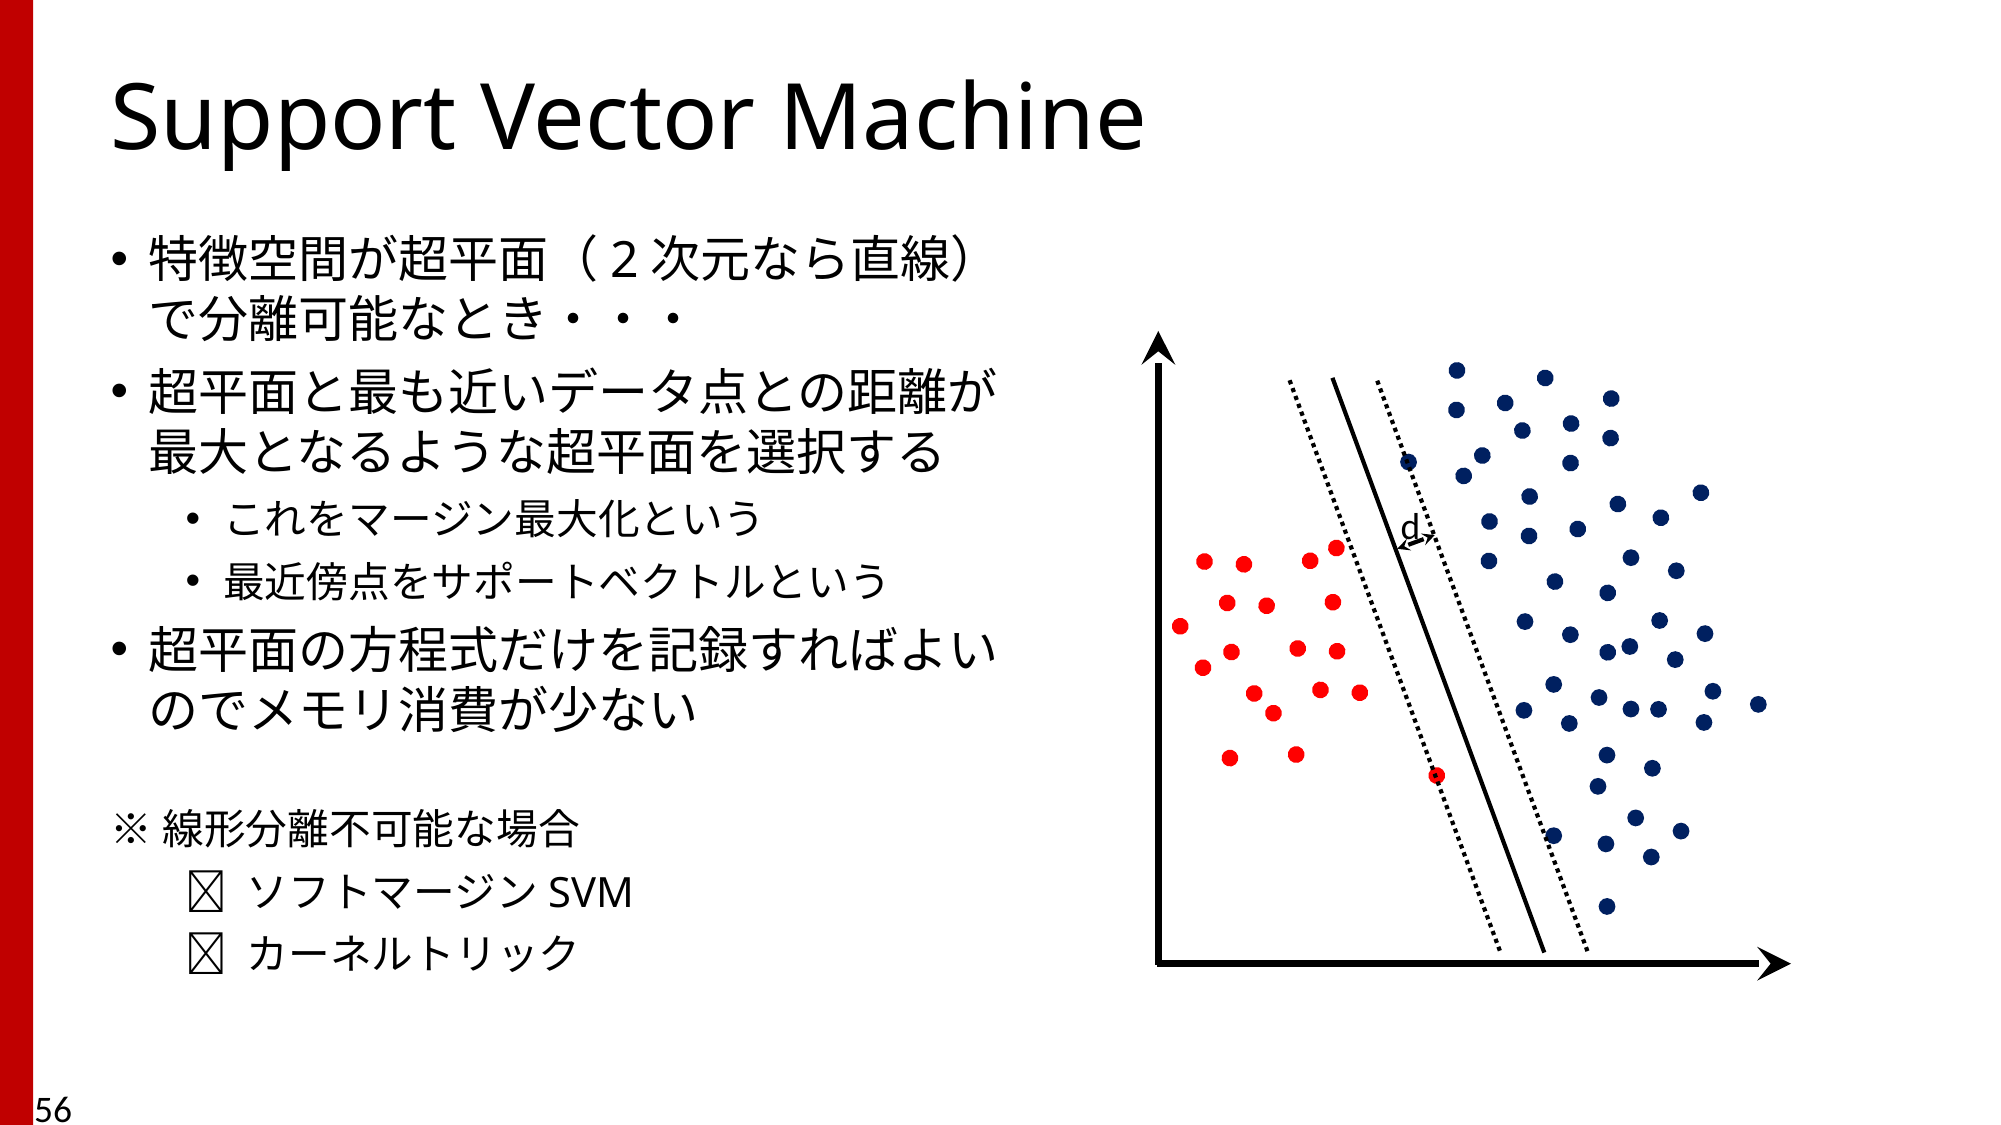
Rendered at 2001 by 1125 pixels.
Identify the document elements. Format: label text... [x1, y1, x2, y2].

slide_number 56 [19, 1077, 470, 1125]
list 特徴空間が超平面（2次元なら直線）で分離可能なとき・・・ 超平面と最も近いデータ点との距離が最大となるような超平面を選択する これをマージン最大化という 最近傍点をサポートベクトルという 超平面の方程式だけを記録すればよいのでメモリ消費が少ない ※線形分離不可能な場合  ソフトマージンSVM  カーネルトリック [95, 220, 1040, 1125]
title Support Vector Machine [95, 59, 1861, 181]
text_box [1289, 377, 1589, 955]
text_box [1157, 330, 1791, 965]
